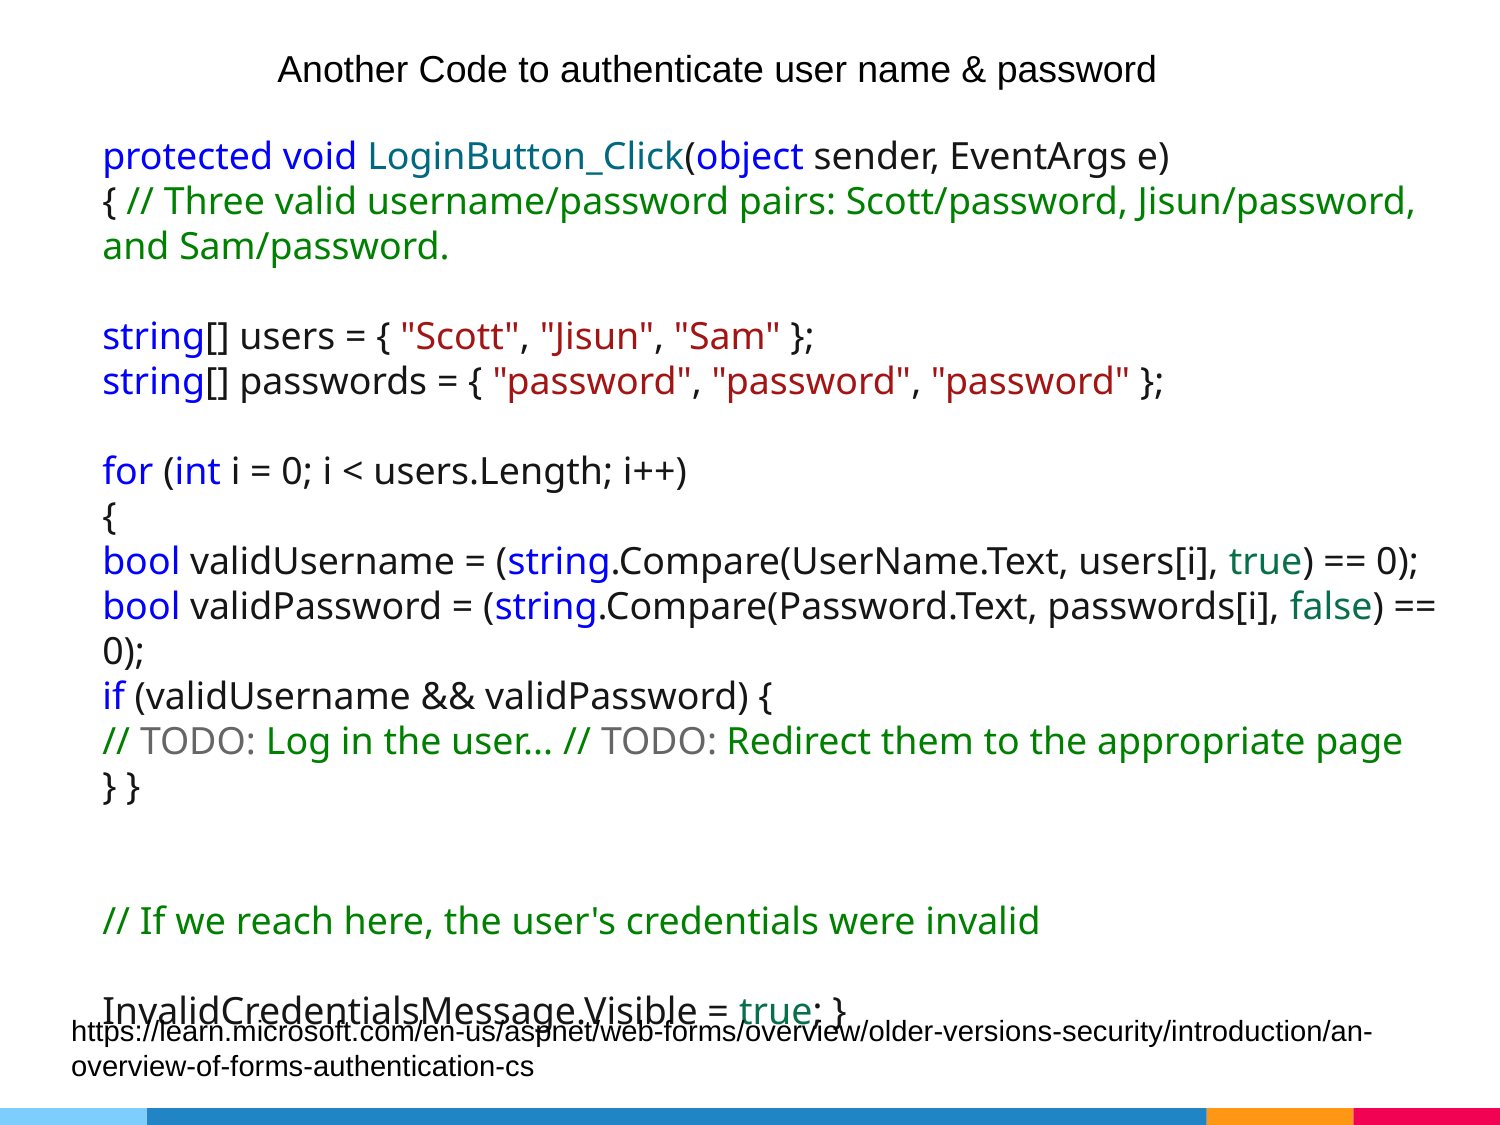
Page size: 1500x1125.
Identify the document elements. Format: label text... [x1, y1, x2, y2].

text_box https://learn.microsoft.com/en-us/aspnet/web-forms/overview/older-versions-security/introduction/an-overview-of-forms-authentication-cs [56, 1004, 1444, 1090]
text_box protected void LoginButton_Click(object sender, EventArgs e) { // Three valid username/password pairs: Scott/password, Jisun/password, and Sam/password. string[] users = { "Scott", "Jisun", "Sam" }; string[] passwords = { "password", "password", "password" }; for (int i = 0; i < users.Length; i++) { bool validUsername = (string.Compare(UserName.Text, users[i], true) == 0); bool validPassword = (string.Compare(Password.Text, passwords[i], false) == 0); if (validUsername && validPassword) { // TODO: Log in the user... // TODO: Redirect them to the appropriate page } } // If we reach here, the user's credentials were invalid InvalidCredentialsMessage.Visible = true; } [87, 124, 1500, 1040]
text_box Another Code to authenticate user name & password [262, 37, 1325, 98]
